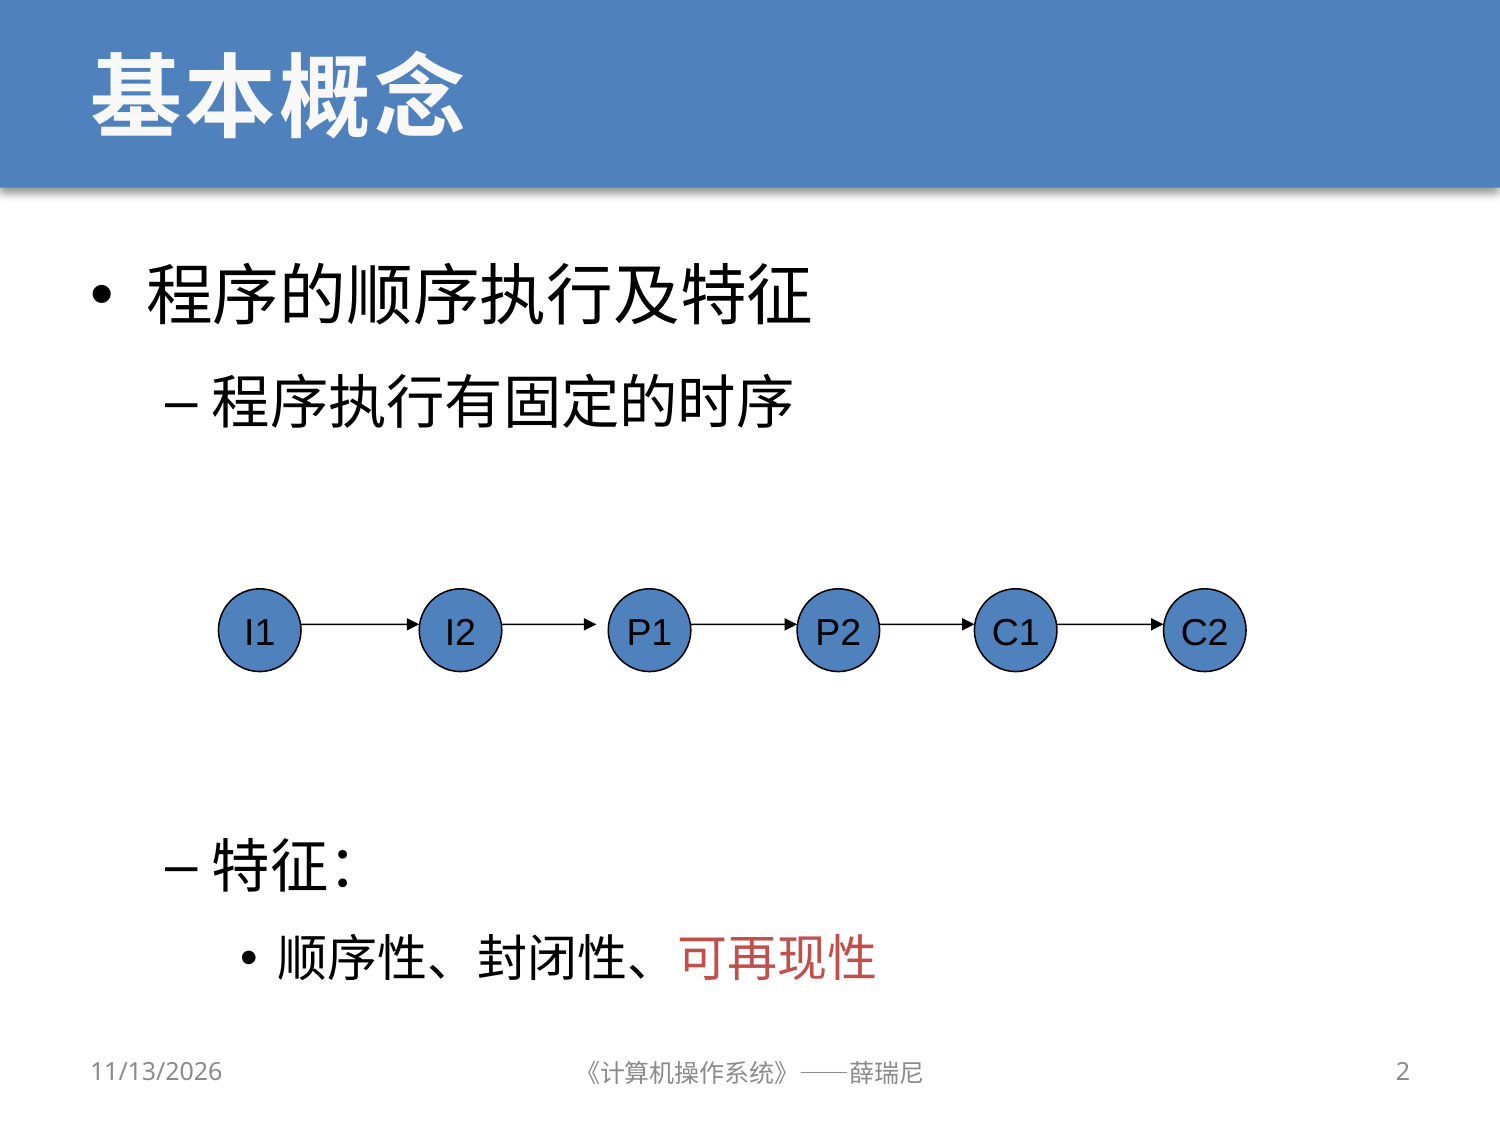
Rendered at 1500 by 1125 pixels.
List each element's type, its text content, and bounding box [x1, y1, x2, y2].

text_box C1 [974, 588, 1057, 672]
text_box [690, 618, 798, 631]
text_box I1 [218, 588, 302, 672]
text_box [1057, 618, 1164, 631]
text_box [501, 618, 597, 631]
footer 《计算机操作系统》——薛瑞尼 [512, 1042, 988, 1103]
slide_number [75, 1042, 425, 1103]
text_box P1 [608, 588, 691, 672]
title 基本概念 [75, 0, 1425, 188]
text_box C2 [1163, 588, 1247, 672]
text_box [301, 618, 420, 631]
text_box [879, 618, 975, 631]
slide_number 2 [1074, 1042, 1425, 1103]
text_box I2 [419, 588, 502, 672]
list 程序的顺序执行及特征 程序执行有固定的时序 特征： 顺序性、封闭性、可再现性 [75, 221, 1425, 1021]
text_box P2 [797, 588, 880, 672]
